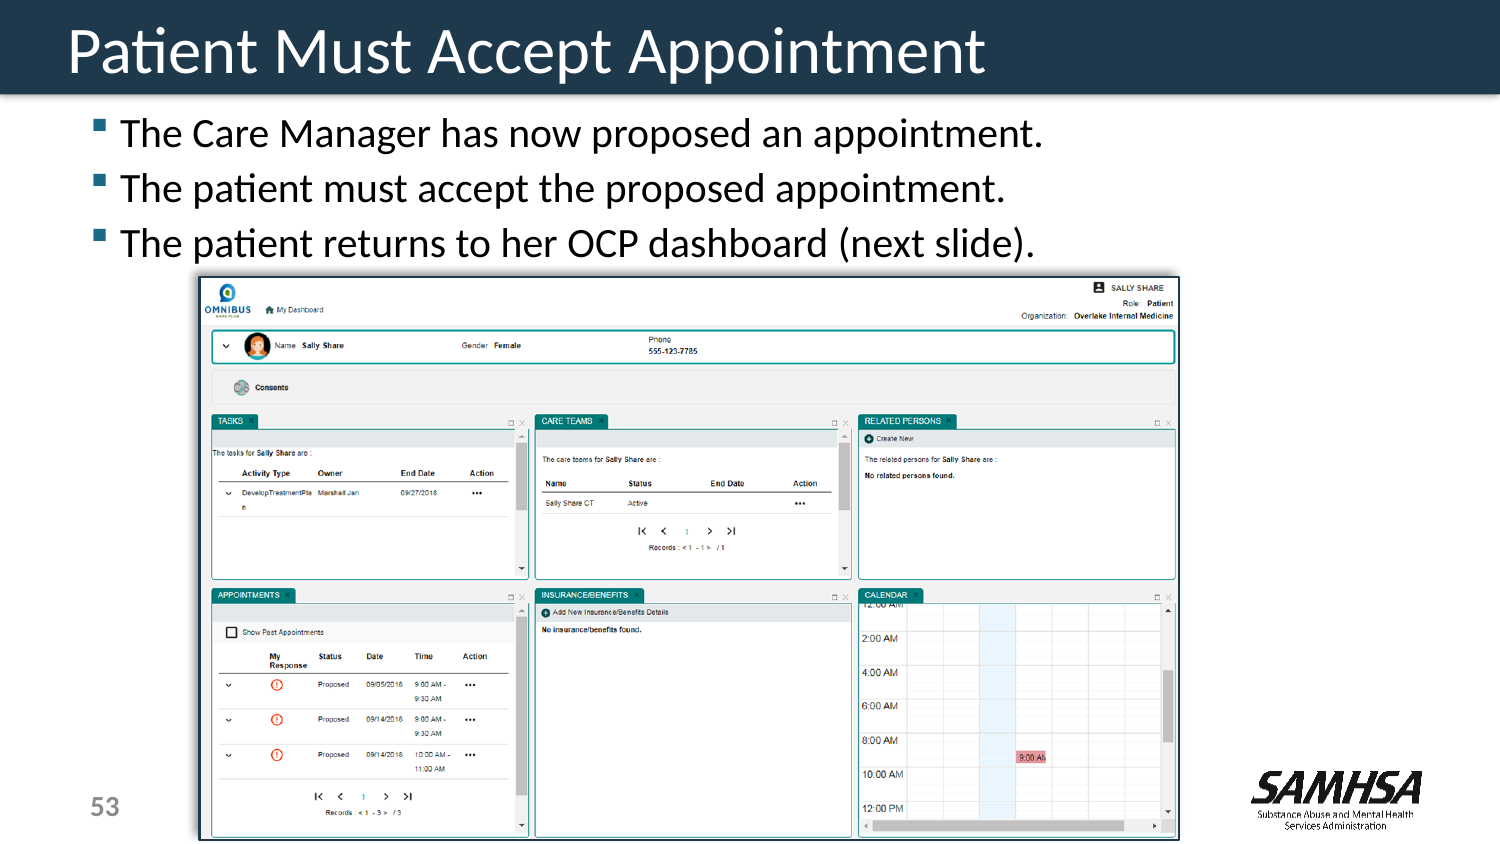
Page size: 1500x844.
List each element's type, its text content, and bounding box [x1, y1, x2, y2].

picture [200, 277, 1179, 840]
title Patient Must Accept Appointment [52, 8, 1425, 86]
slide_number 53 [75, 782, 188, 827]
list The Care Manager has now proposed an appointment. The patient must accept the proposed appointment. The patient returns to her OCP dashboard (next slide). [75, 100, 1425, 280]
picture [1249, 771, 1425, 835]
